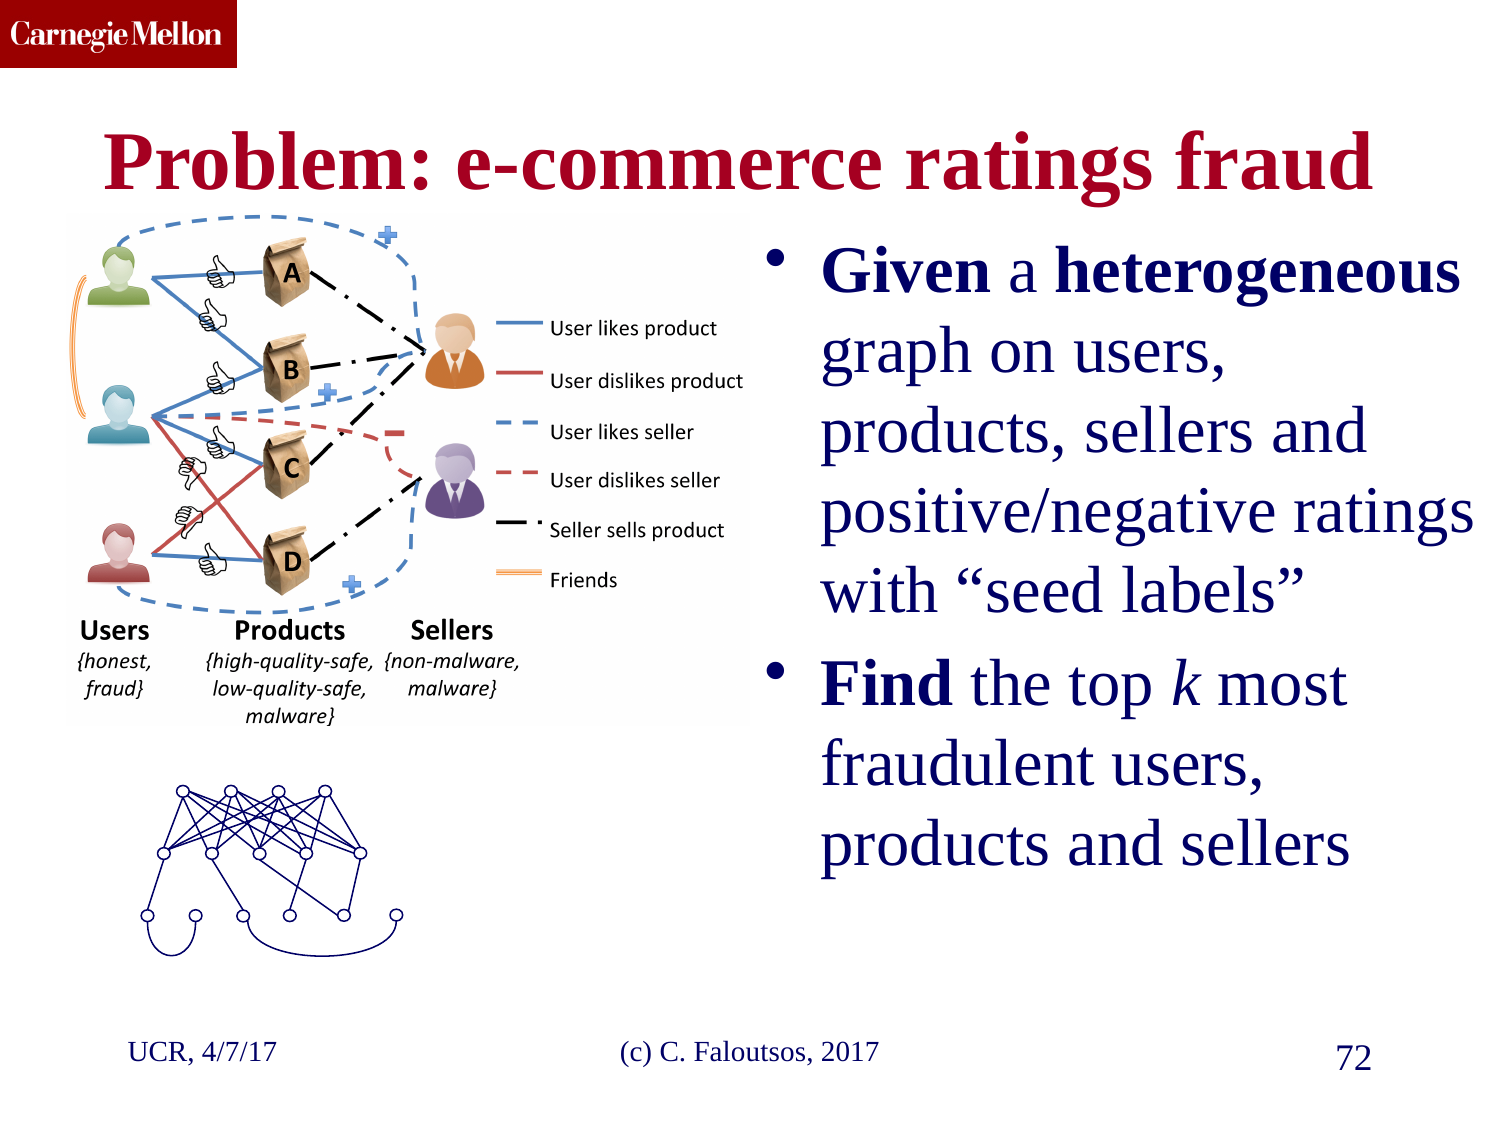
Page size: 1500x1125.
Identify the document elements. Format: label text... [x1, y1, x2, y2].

footer (c) C. Faloutsos, 2017 [512, 1024, 988, 1101]
slide_number 72 [1074, 1024, 1388, 1101]
picture [66, 213, 750, 726]
picture [0, 0, 237, 68]
title Problem: e-commerce ratings fraud [66, 99, 1413, 213]
list Given a heterogeneous graph on users, products, sellers and positive/negative ratings with “seed labels” Find the top k most fraudulent users, products and sellers [749, 217, 1500, 935]
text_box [140, 785, 403, 923]
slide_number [112, 1024, 426, 1101]
